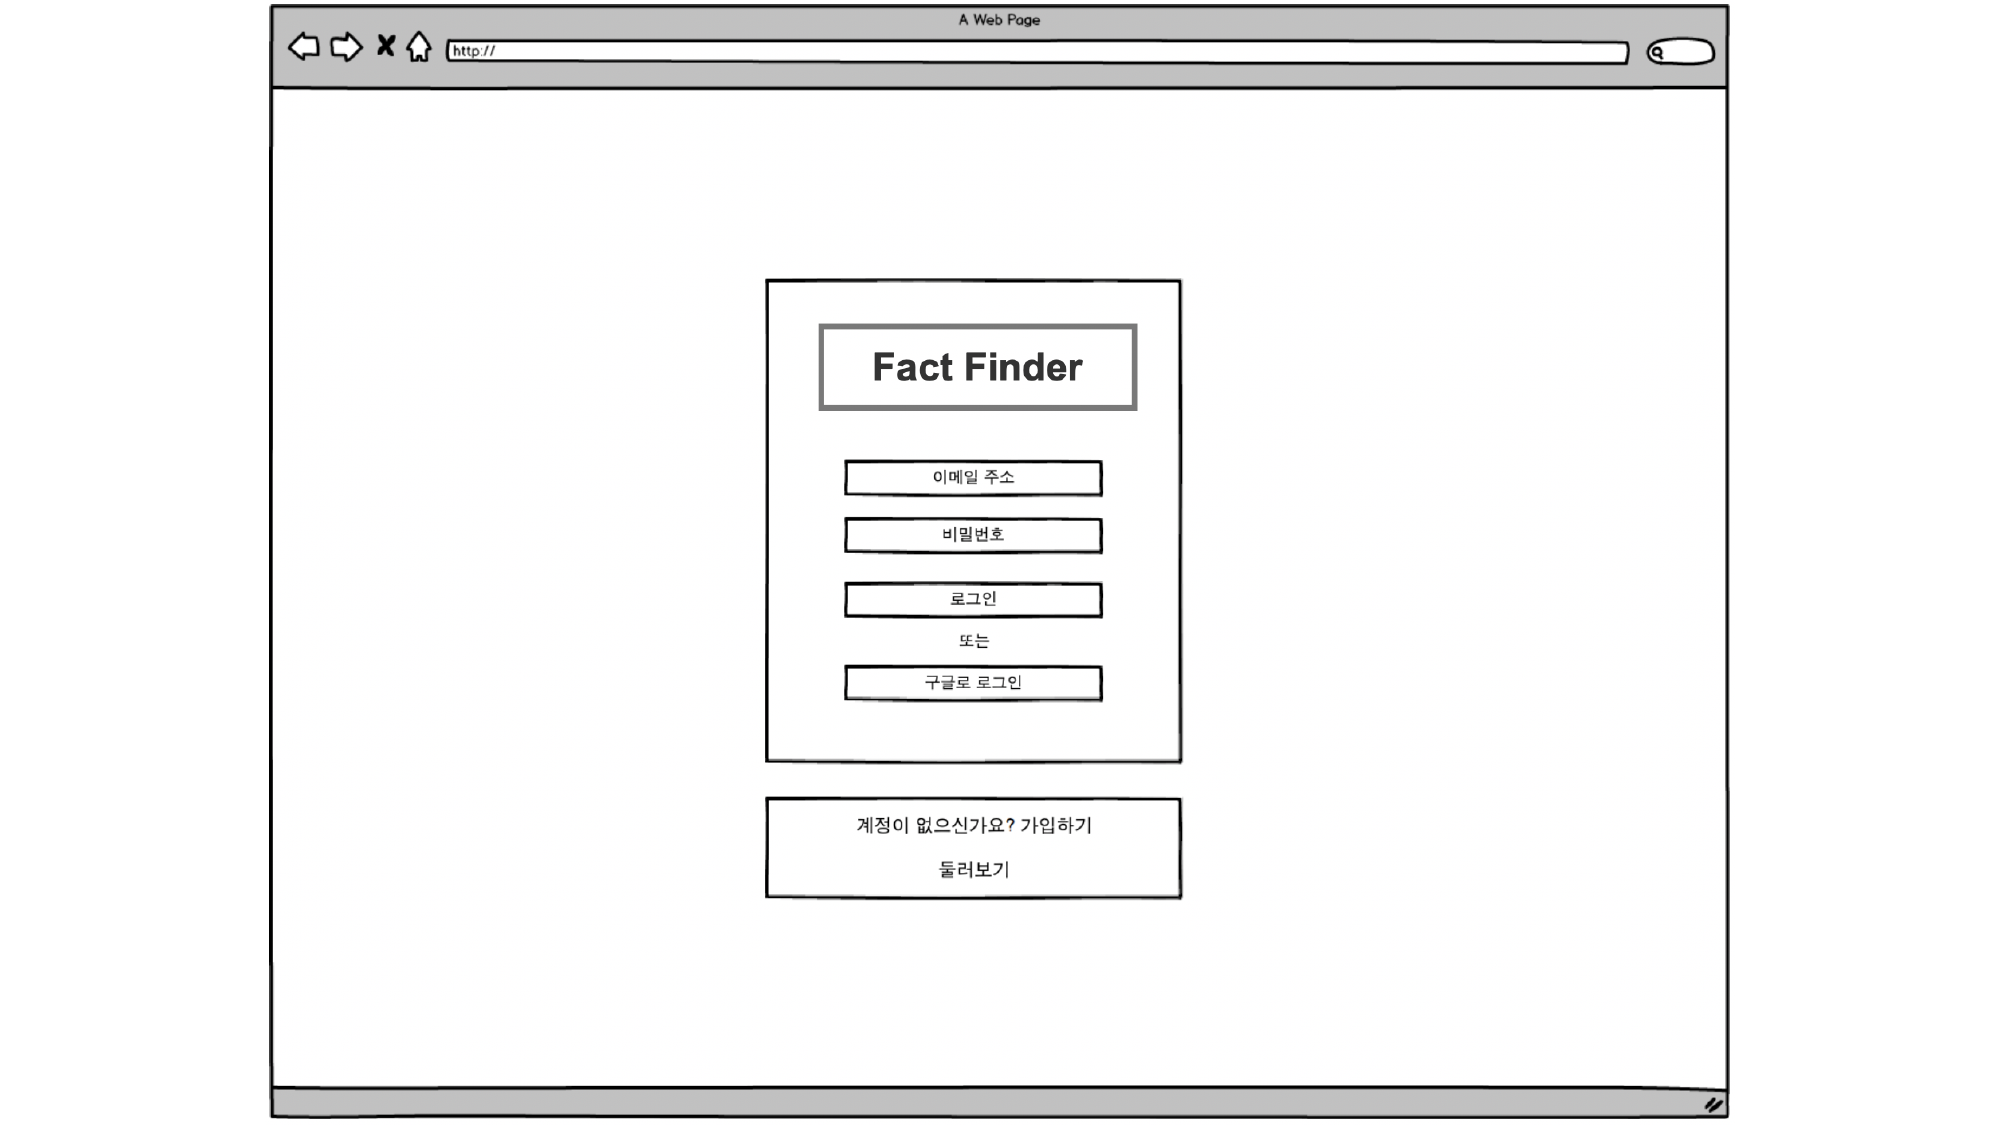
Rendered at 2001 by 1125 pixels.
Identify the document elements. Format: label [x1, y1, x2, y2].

picture [265, 0, 1735, 1125]
